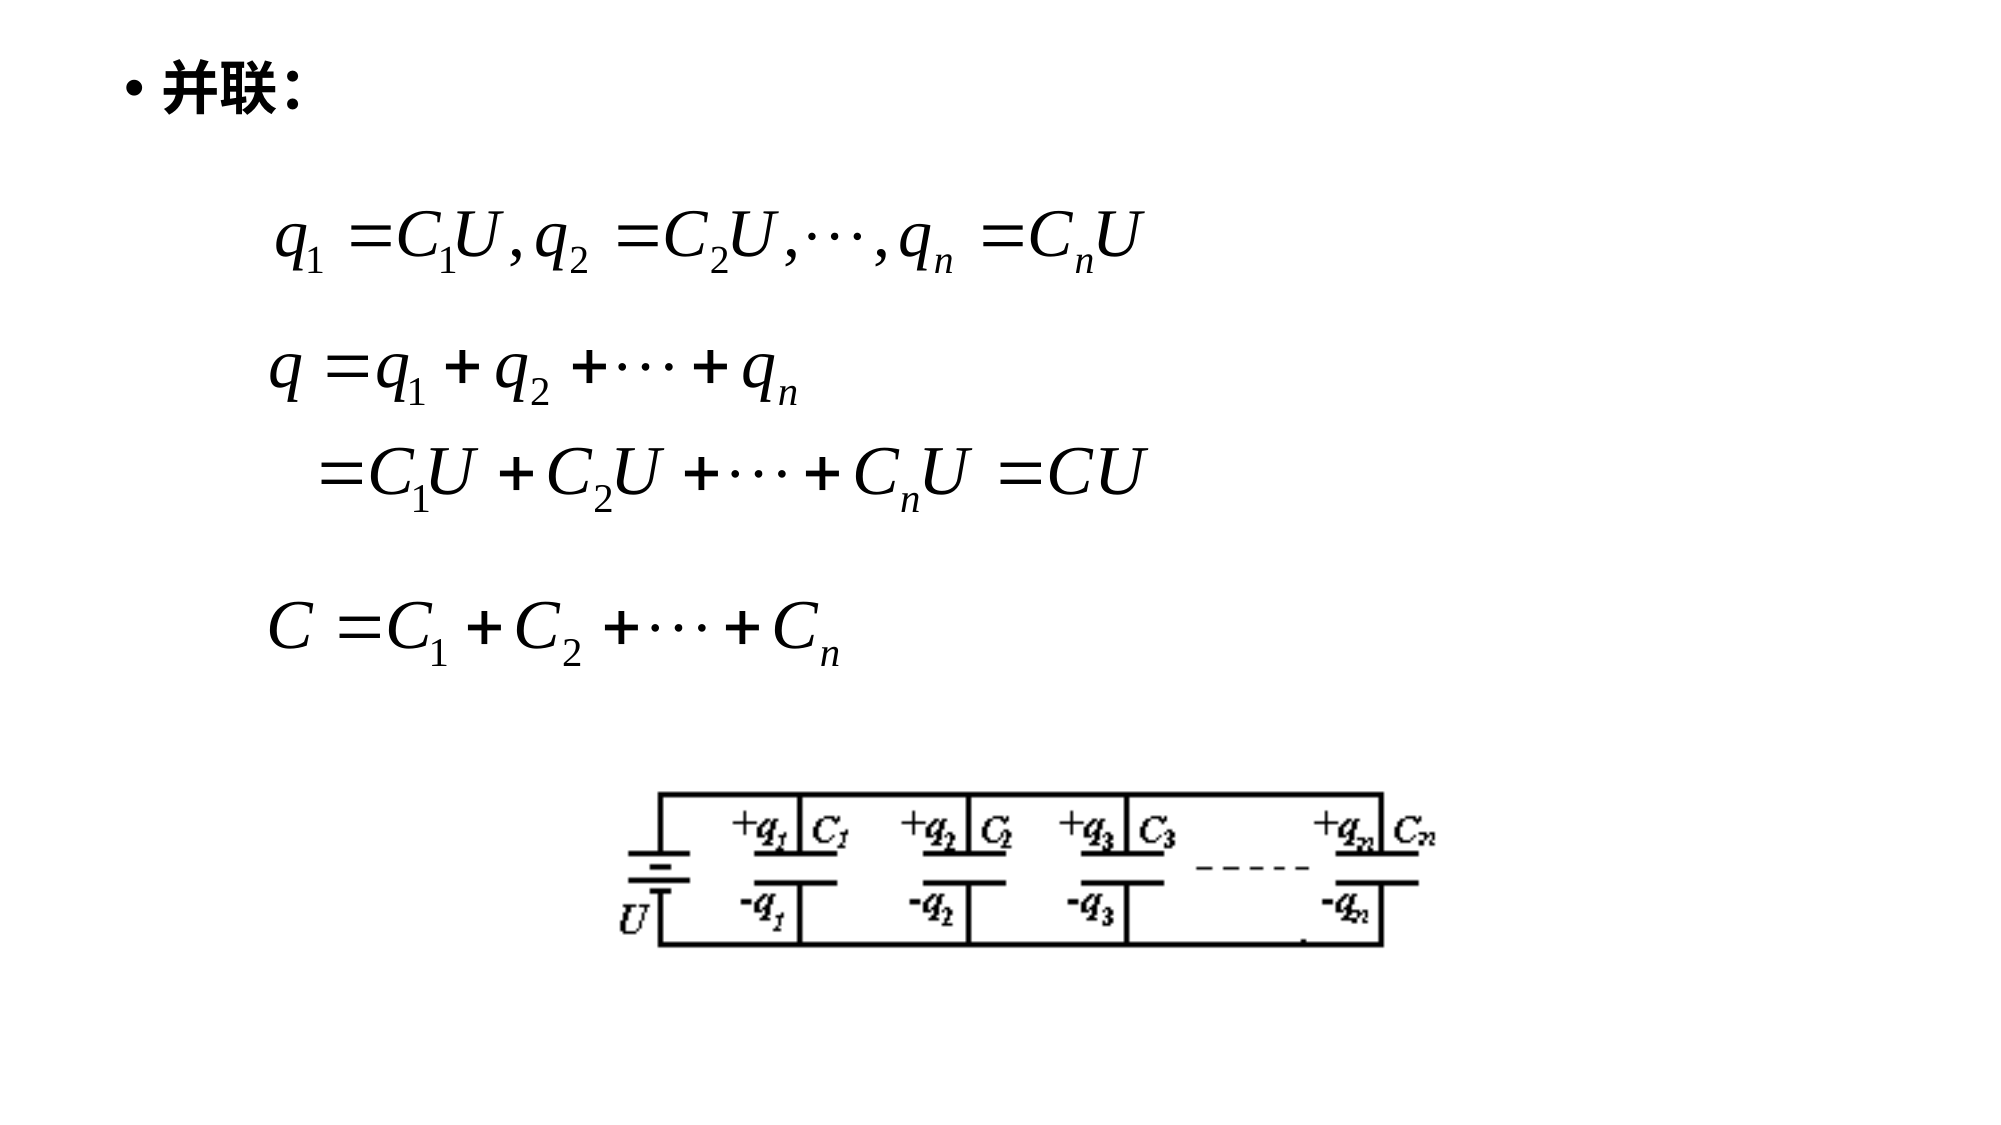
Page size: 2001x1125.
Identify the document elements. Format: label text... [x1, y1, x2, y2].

picture [597, 765, 1449, 991]
list 并联： [109, 51, 1835, 766]
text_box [257, 318, 1168, 529]
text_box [264, 188, 1161, 291]
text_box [257, 578, 853, 684]
